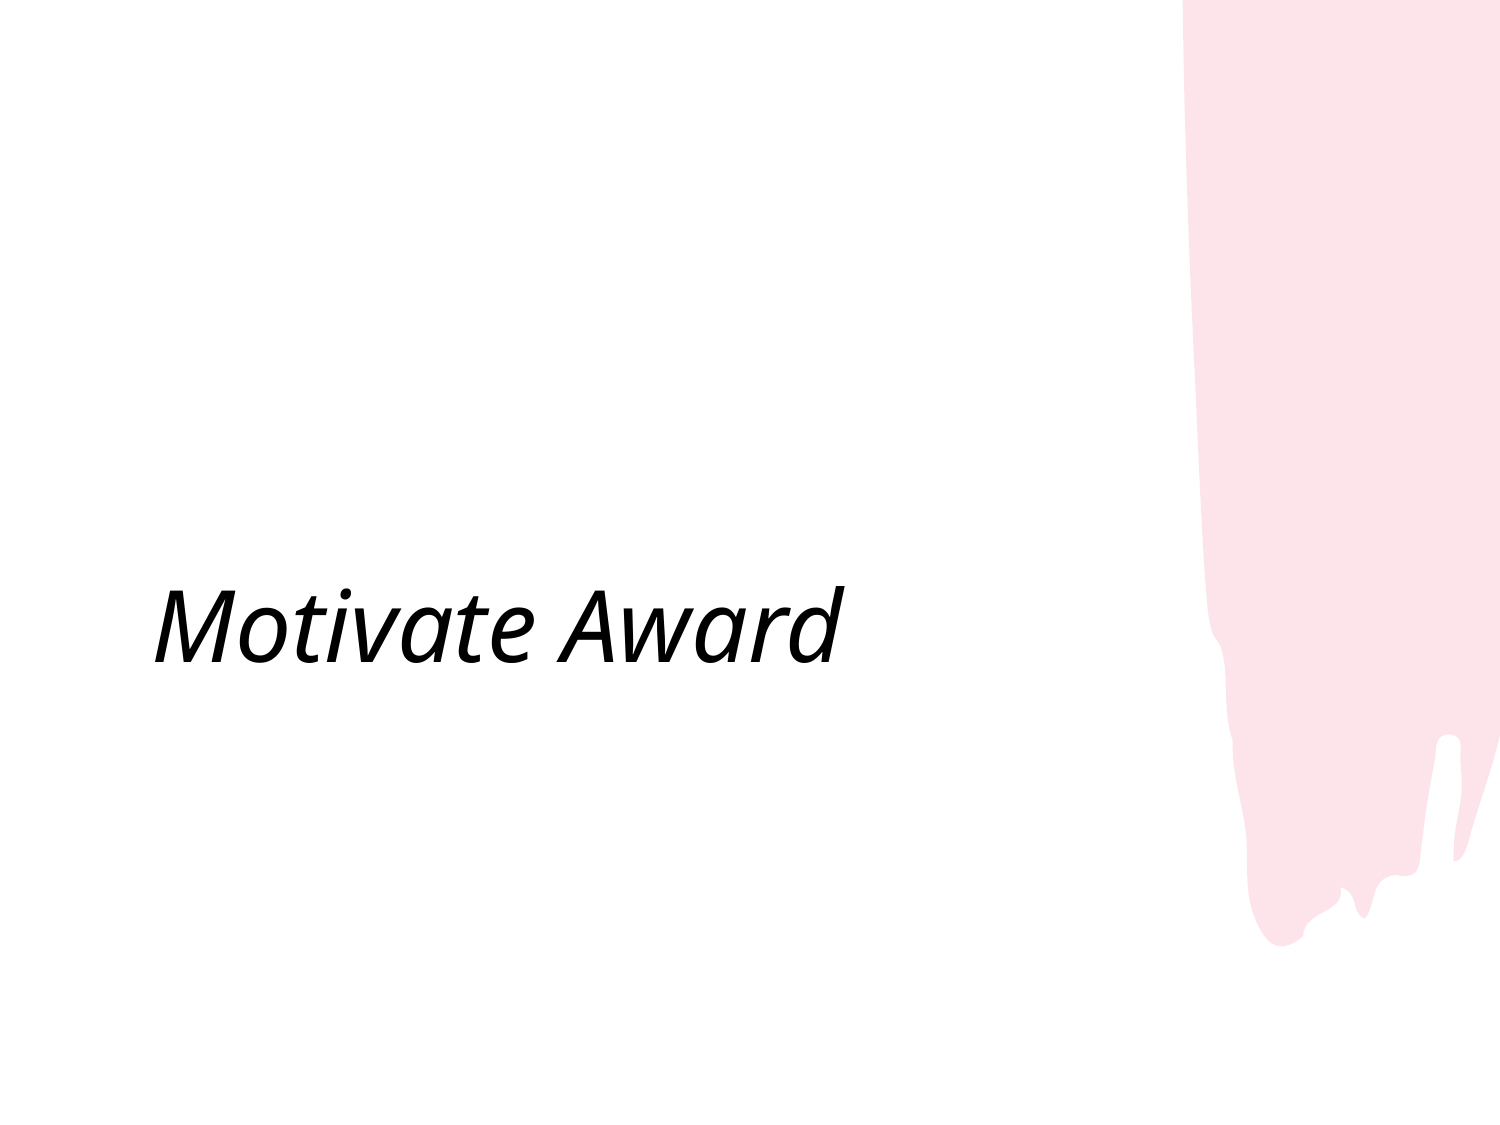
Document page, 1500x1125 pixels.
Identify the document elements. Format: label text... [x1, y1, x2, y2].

title Motivate Award [136, 176, 1001, 692]
